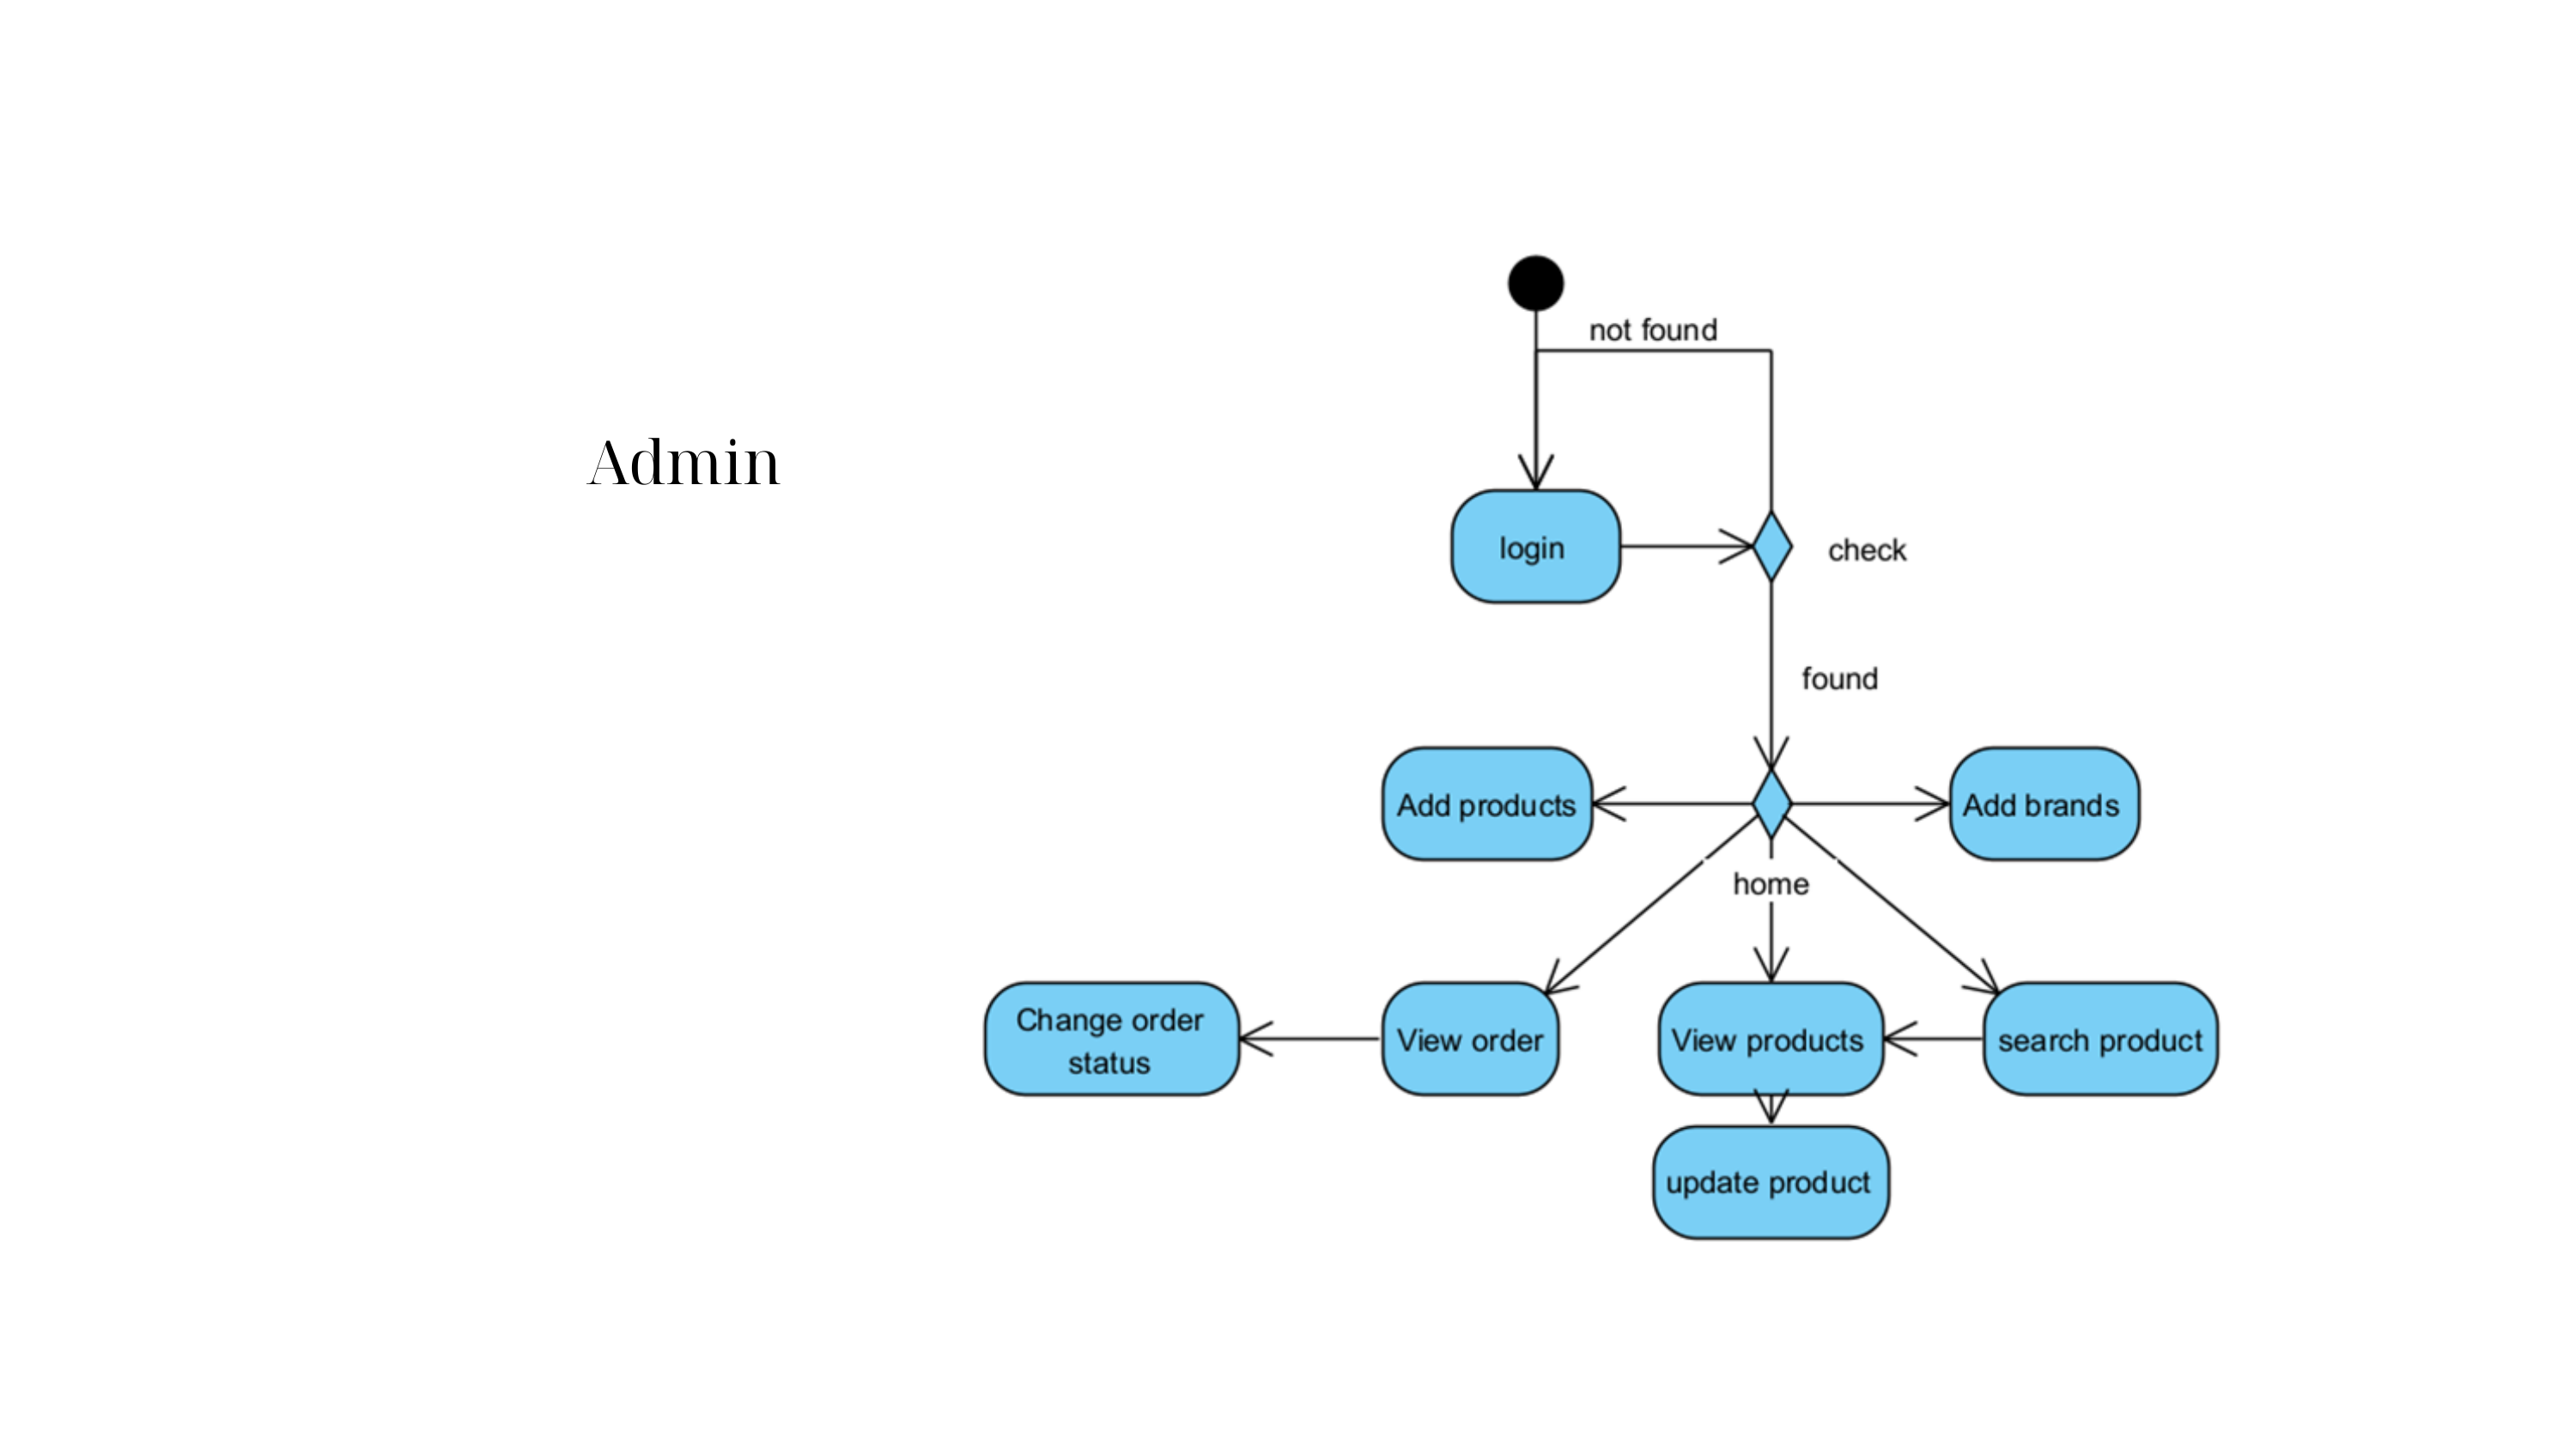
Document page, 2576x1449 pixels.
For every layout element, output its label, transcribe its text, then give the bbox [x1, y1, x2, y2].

text_box [826, 158, 2451, 1290]
text_box Admin [336, 411, 1034, 497]
